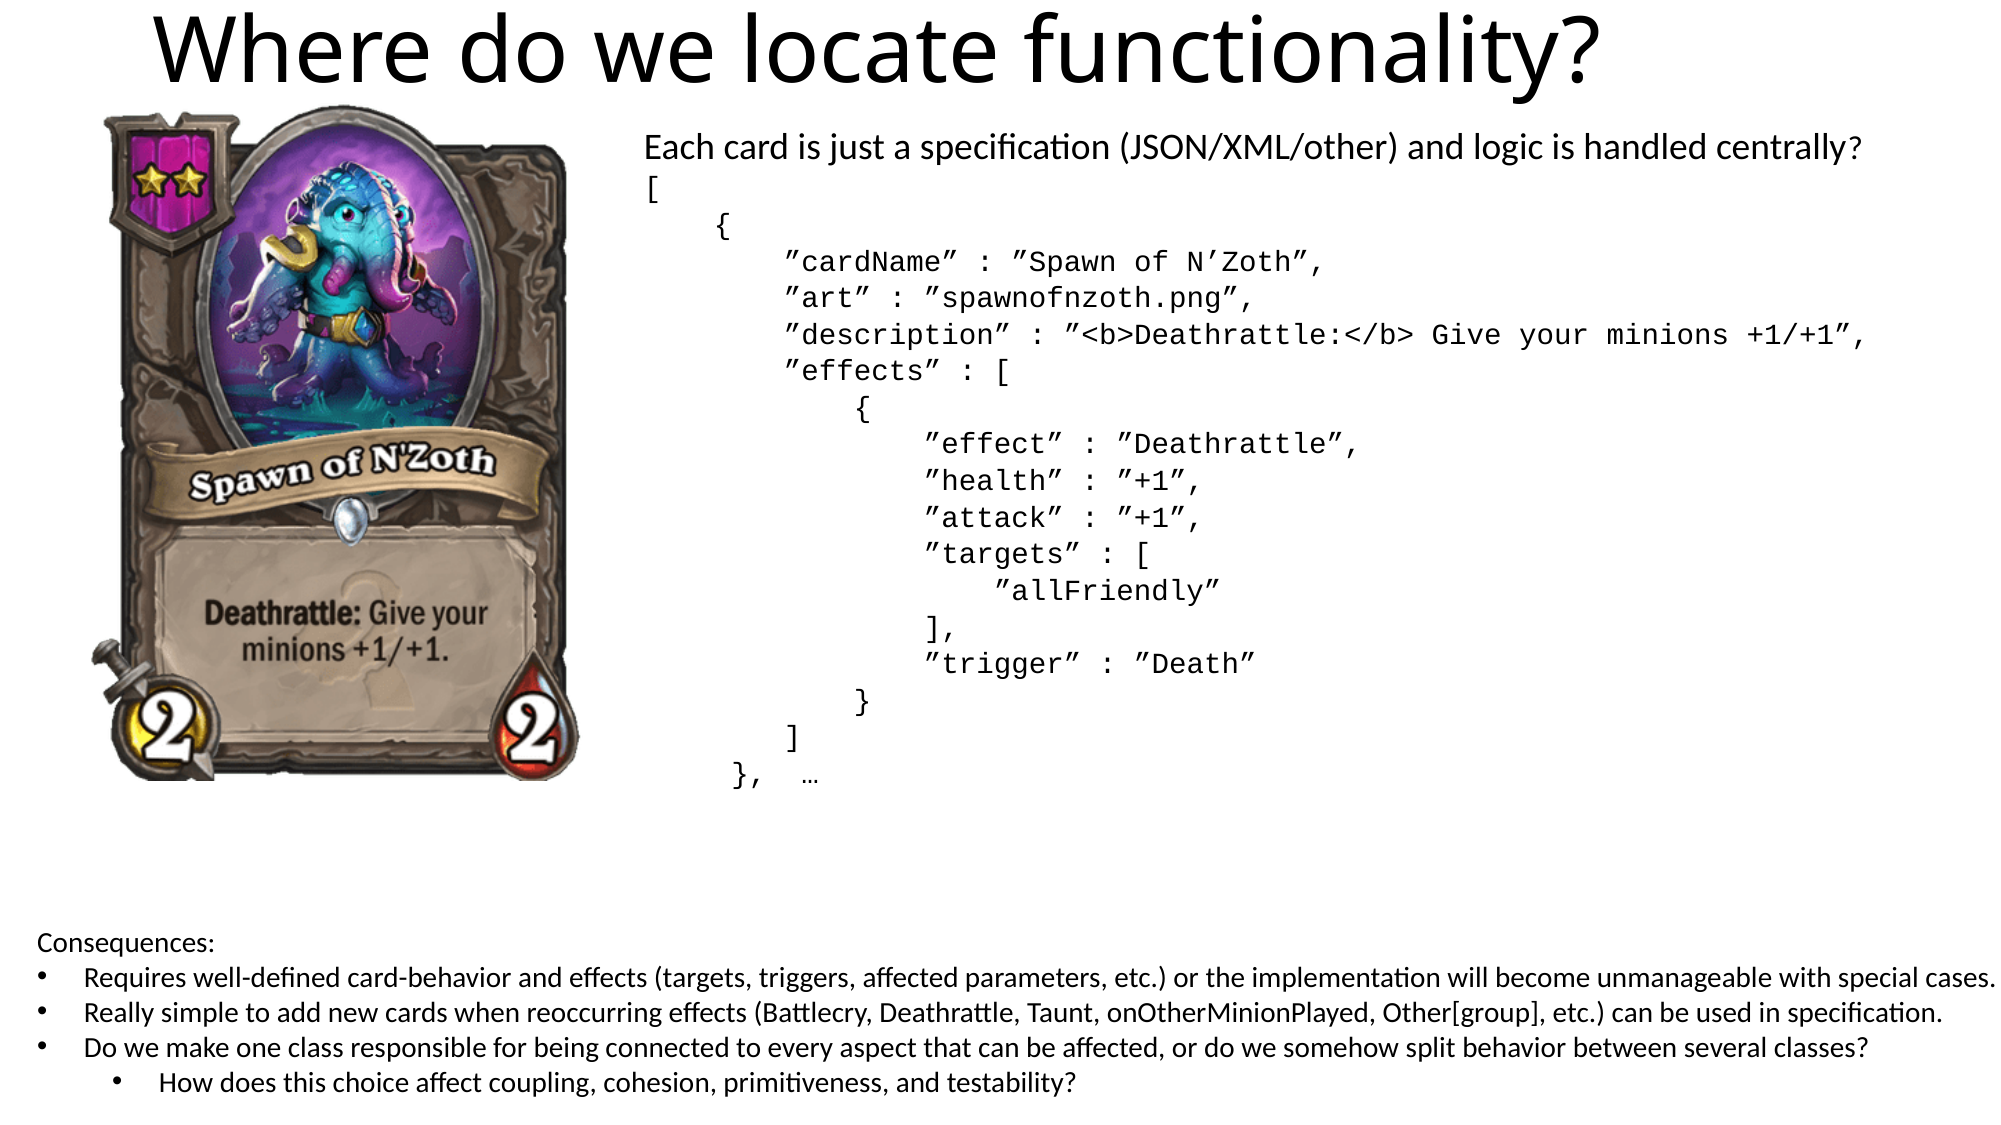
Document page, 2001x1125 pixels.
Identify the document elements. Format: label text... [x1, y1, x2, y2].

list Each card is just a specification (JSON/XML/other) and logic is handled centrally? [ { ”cardName” : ”Spawn of N’Zoth”, ”art” : ”spawnofnzoth.png”, ”description” : ”<b>Deathrattle:</b> Give your minions +1/+1”, ”effects” : [ { ”effect” : ”Deathrattle”, ”health” : ”+1”, ”attack” : ”+1”, ”targets” : [ ”allFriendly” ], ”trigger” : ”Death” } ] }, … [628, 119, 1950, 834]
title Where do we locate functionality? [137, 0, 1863, 162]
text_box Consequences: Requires well-defined card-behavior and effects (targets, triggers, affected parameters, etc.) or the implementation will become unmanageable with special cases. Really simple to add new cards when reoccurring effects (Battlecry, Deathrattle, Taunt, onOtherMinionPlayed, Other[group], etc.) can be used in specification. Do we make one class responsible for being connected to every aspect that can be affected, or do we somehow split behavior between several classes? How does this choice affect coupling, cohesion, primitiveness, and testability? [22, 915, 2000, 1125]
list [90, 66, 608, 781]
